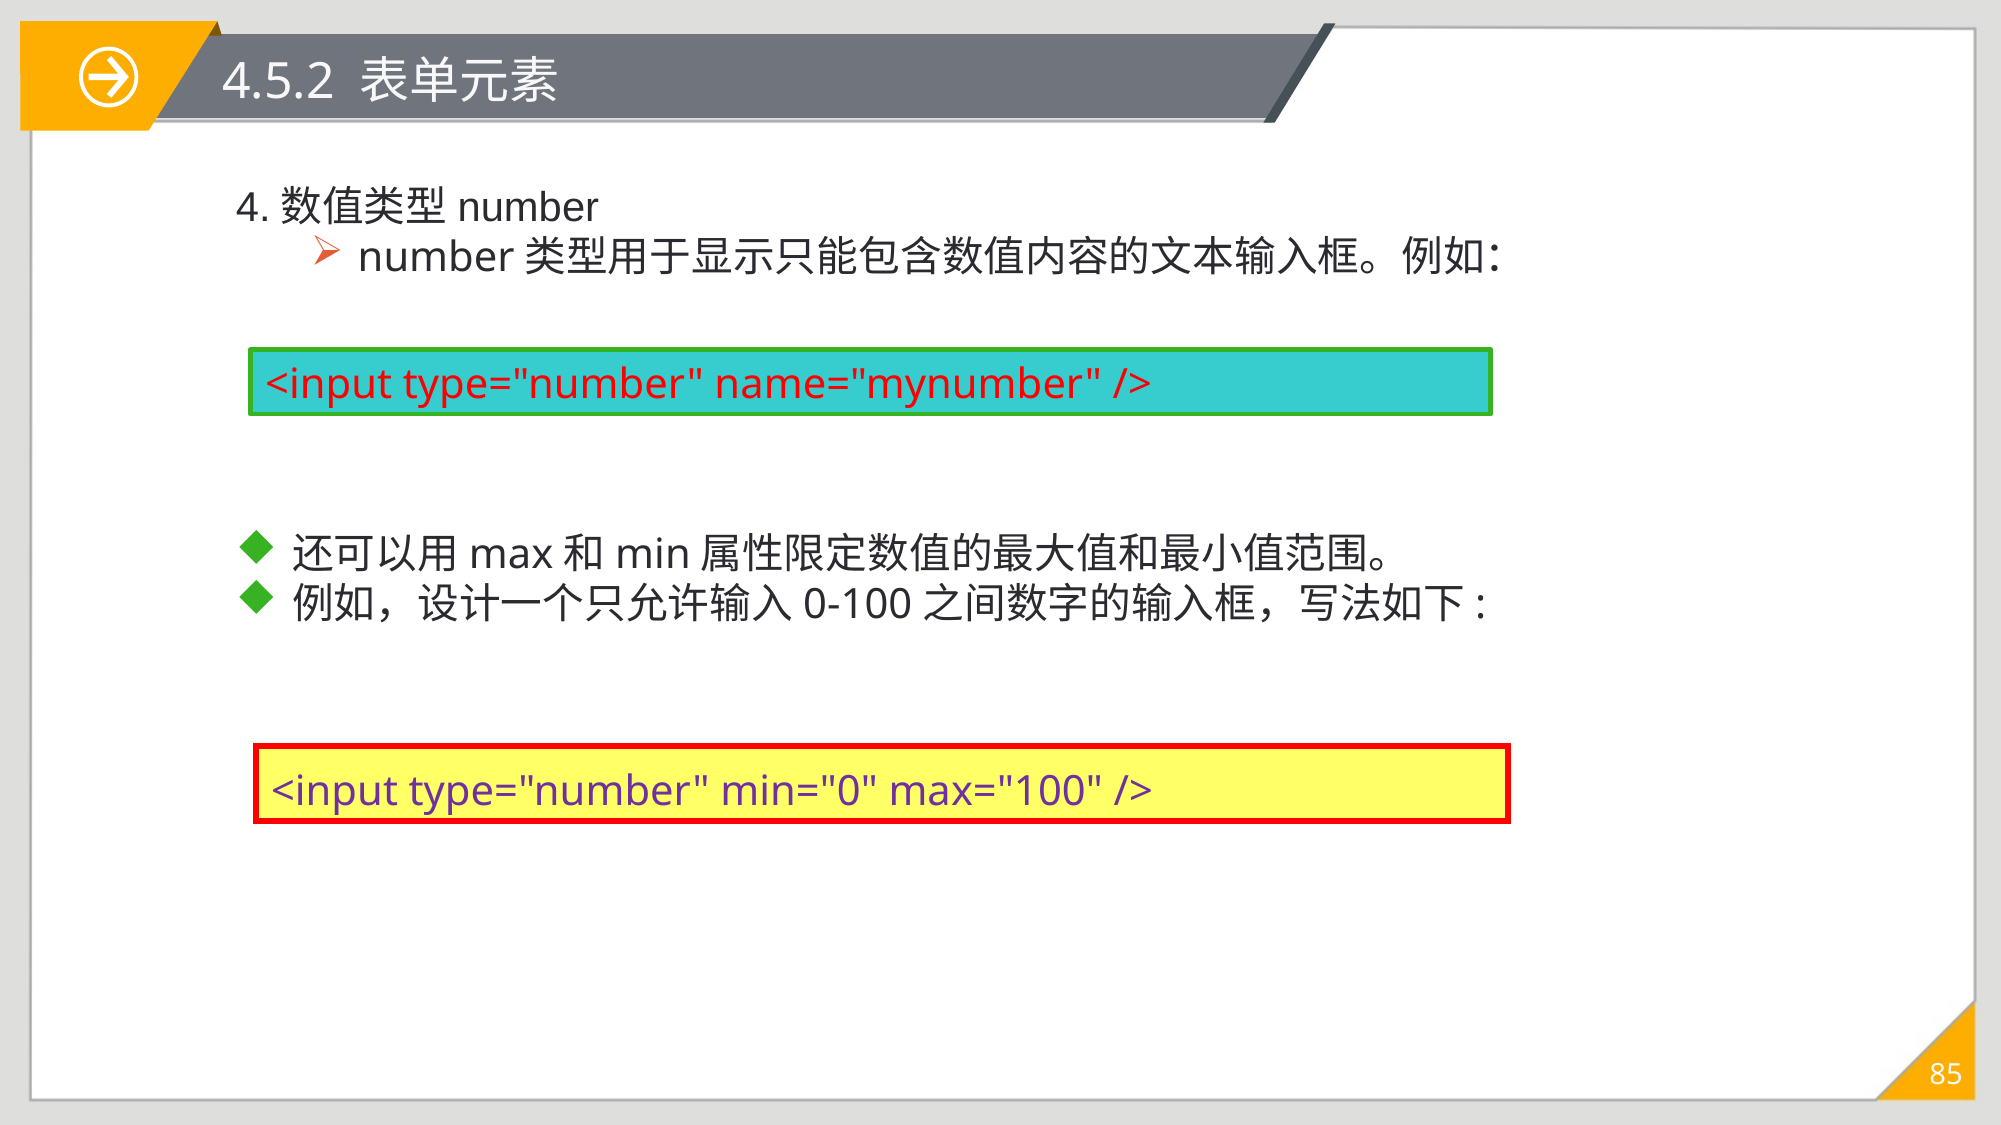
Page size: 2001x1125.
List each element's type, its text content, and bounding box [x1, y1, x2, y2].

list 4.数值类型number number类型用于显示只能包含数值内容的文本输入框。例如： [220, 172, 1580, 361]
title 4.5.2 表单元素 [206, 26, 1792, 131]
text_box 还可以用max和min属性限定数值的最大值和最小值范围。 例如，设计一个只允许输入0-100之间数字的输入框，写法如下: [220, 519, 1591, 636]
text_box <input type="number" name="mynumber" /> [248, 347, 1493, 416]
text_box <input type="number" min="0" max="100" /> [256, 746, 1509, 821]
picture [0, 0, 2001, 1125]
